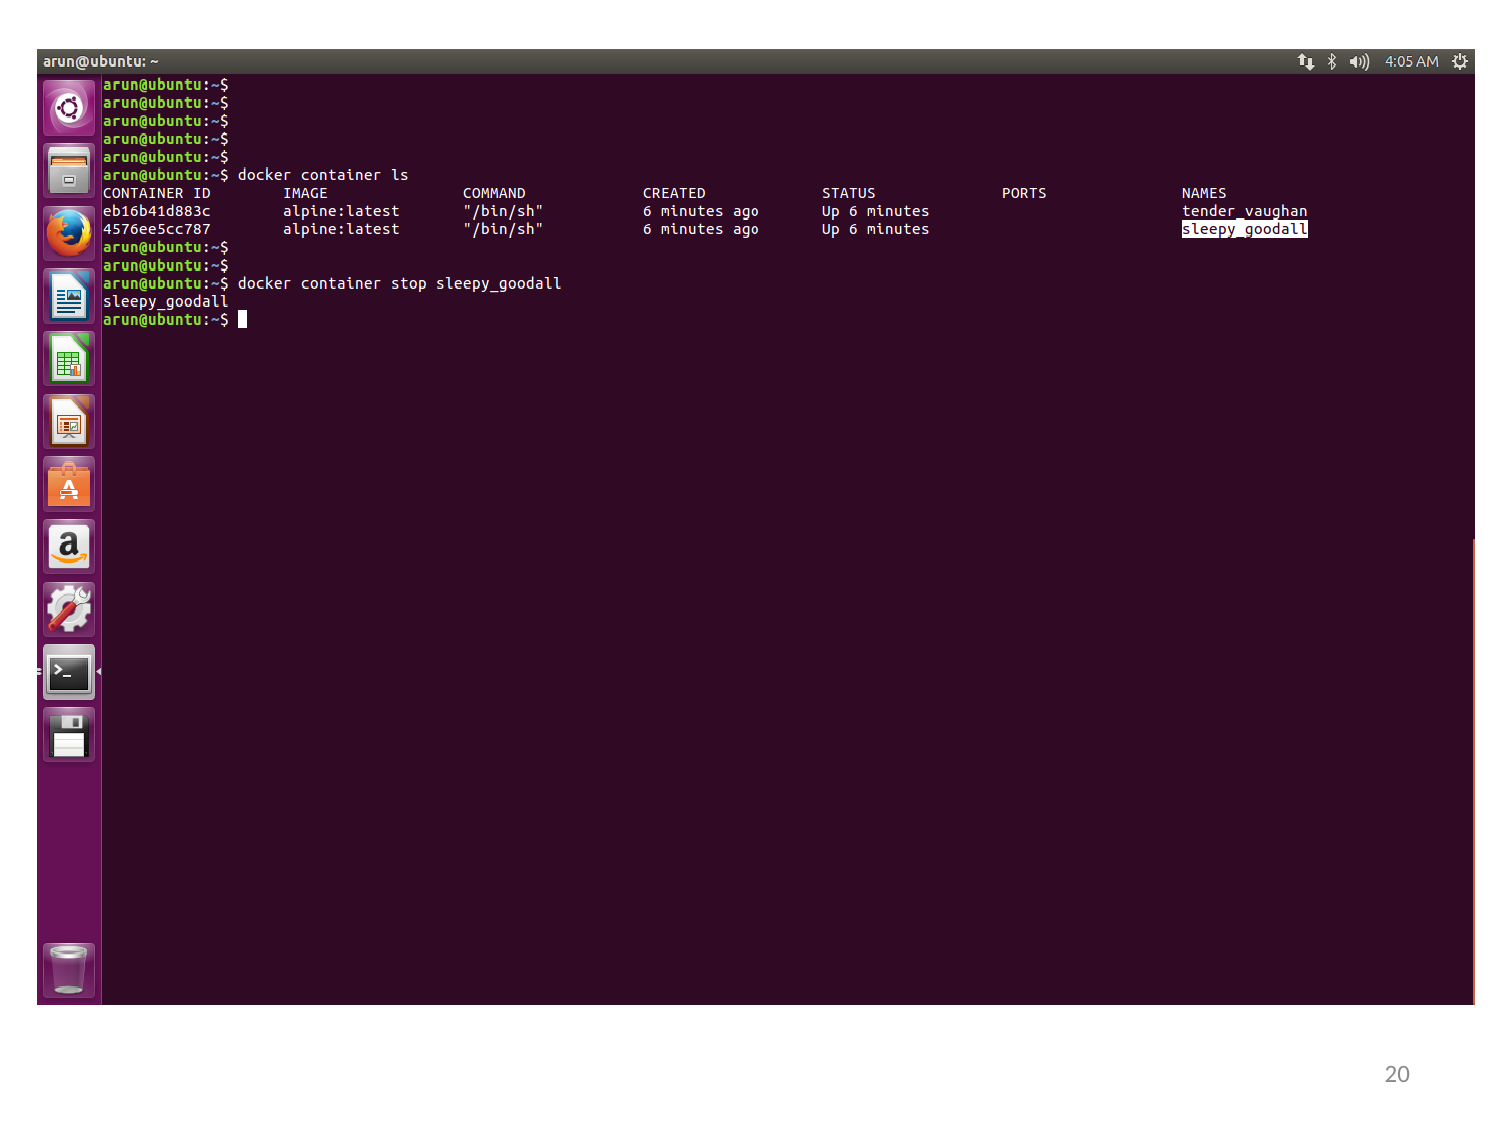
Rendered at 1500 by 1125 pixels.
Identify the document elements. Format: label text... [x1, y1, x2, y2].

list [37, 49, 1476, 1006]
slide_number 20 [1074, 1042, 1425, 1103]
